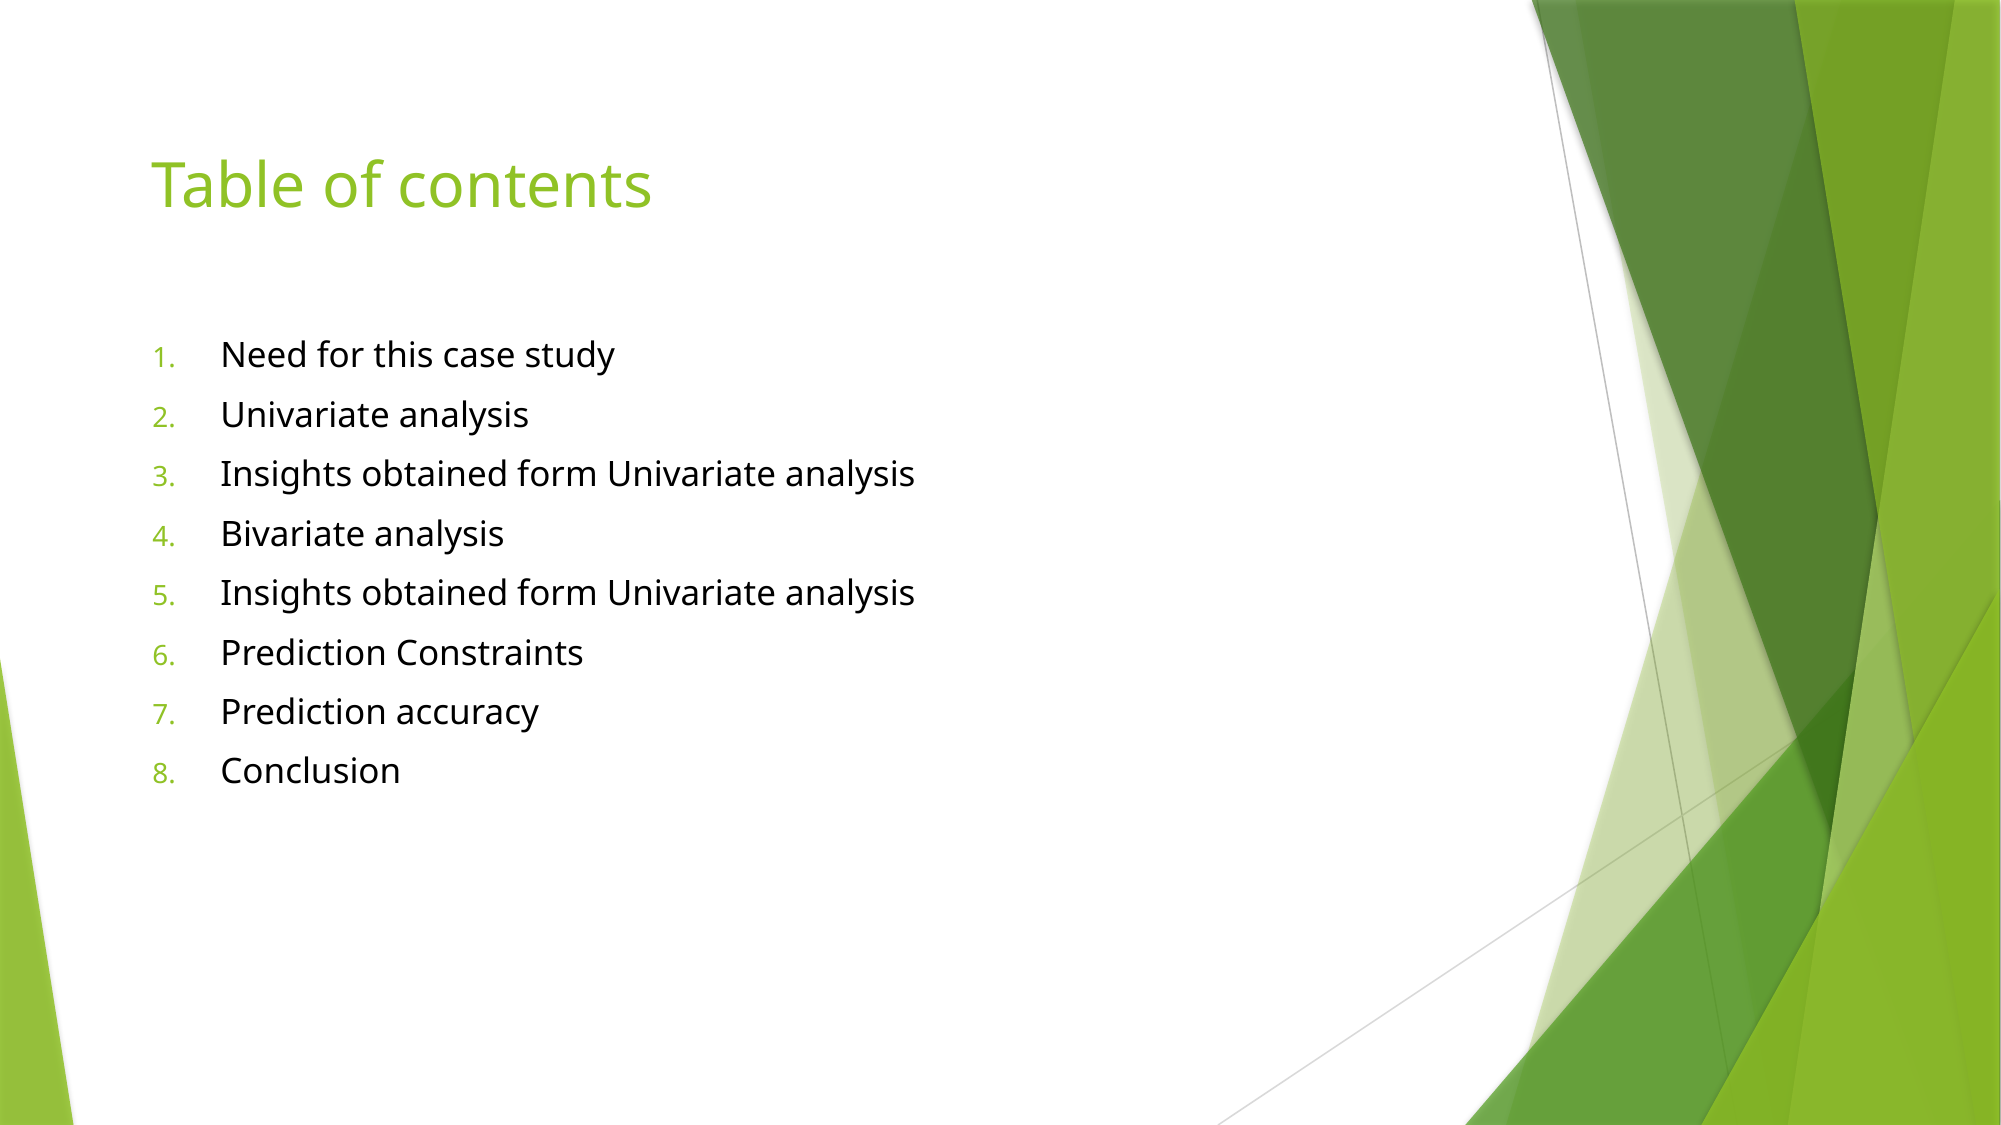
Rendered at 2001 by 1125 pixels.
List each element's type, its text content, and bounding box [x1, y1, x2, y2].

title Table of contents [136, 80, 1862, 228]
list Need for this case study Univariate analysis Insights obtained form Univariate analysis Bivariate analysis Insights obtained form Univariate analysis Prediction Constraints Prediction accuracy Conclusion [137, 265, 1863, 801]
